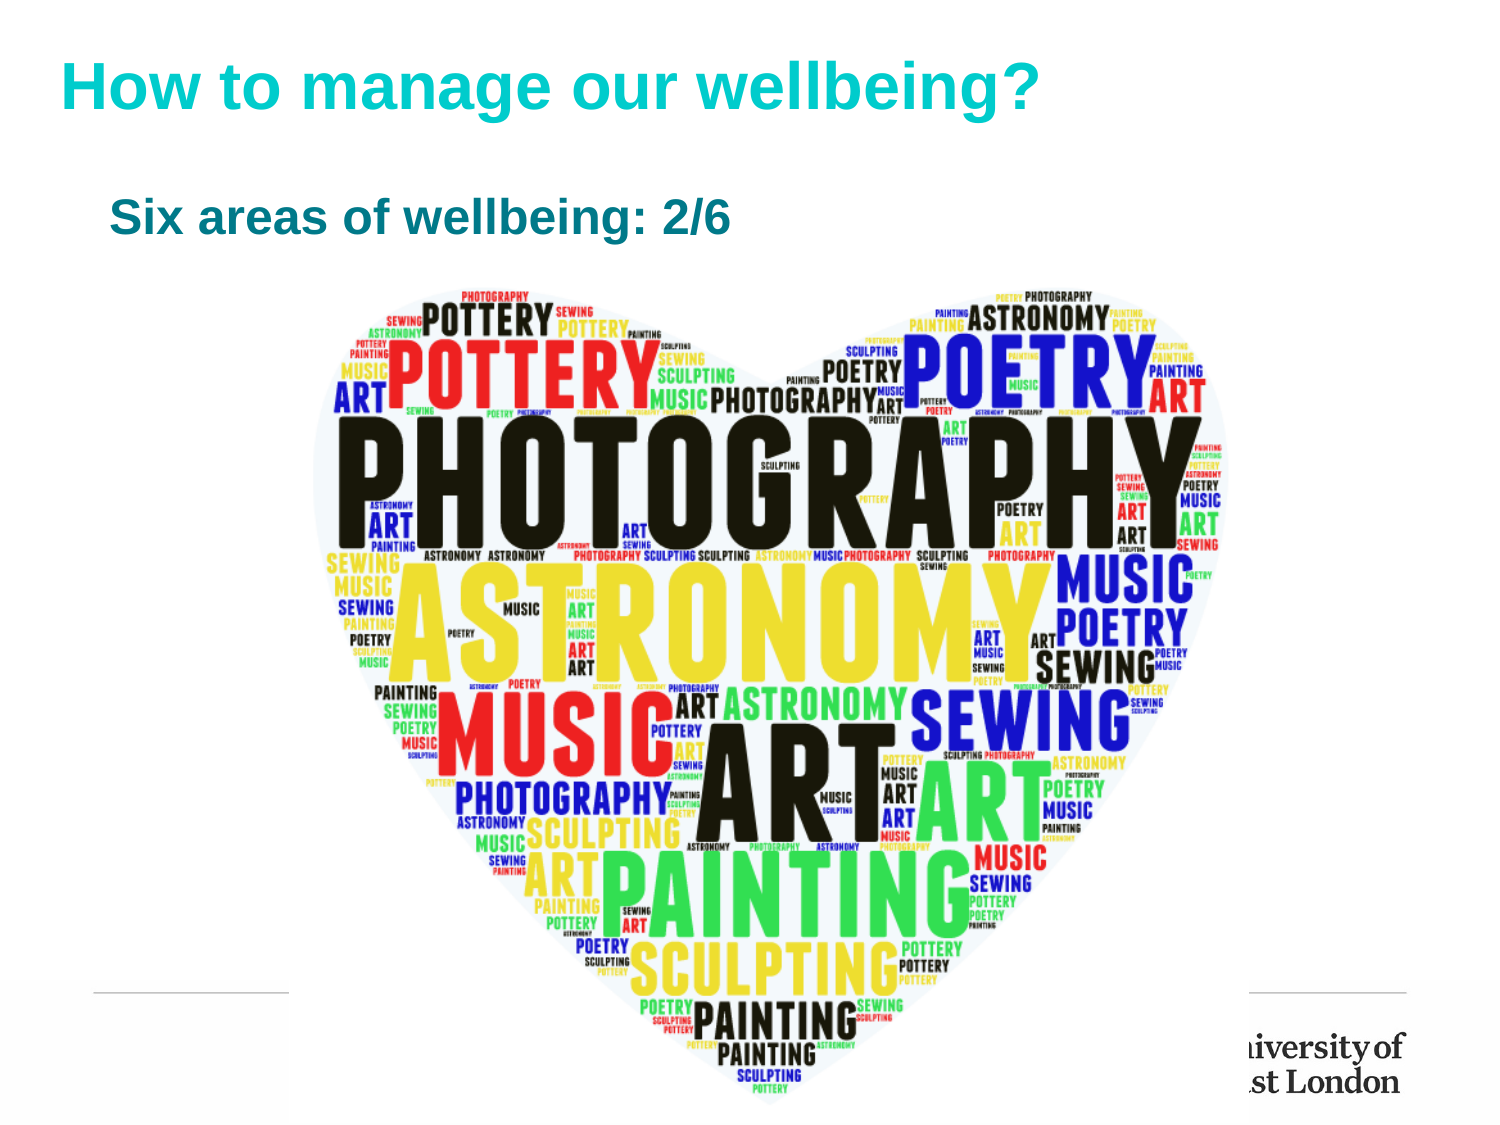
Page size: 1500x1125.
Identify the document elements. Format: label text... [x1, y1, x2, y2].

text_box How to manage our wellbeing? [45, 0, 1205, 177]
text_box Six areas of wellbeing: 2/6 [94, 176, 748, 252]
picture [0, 265, 1500, 1125]
